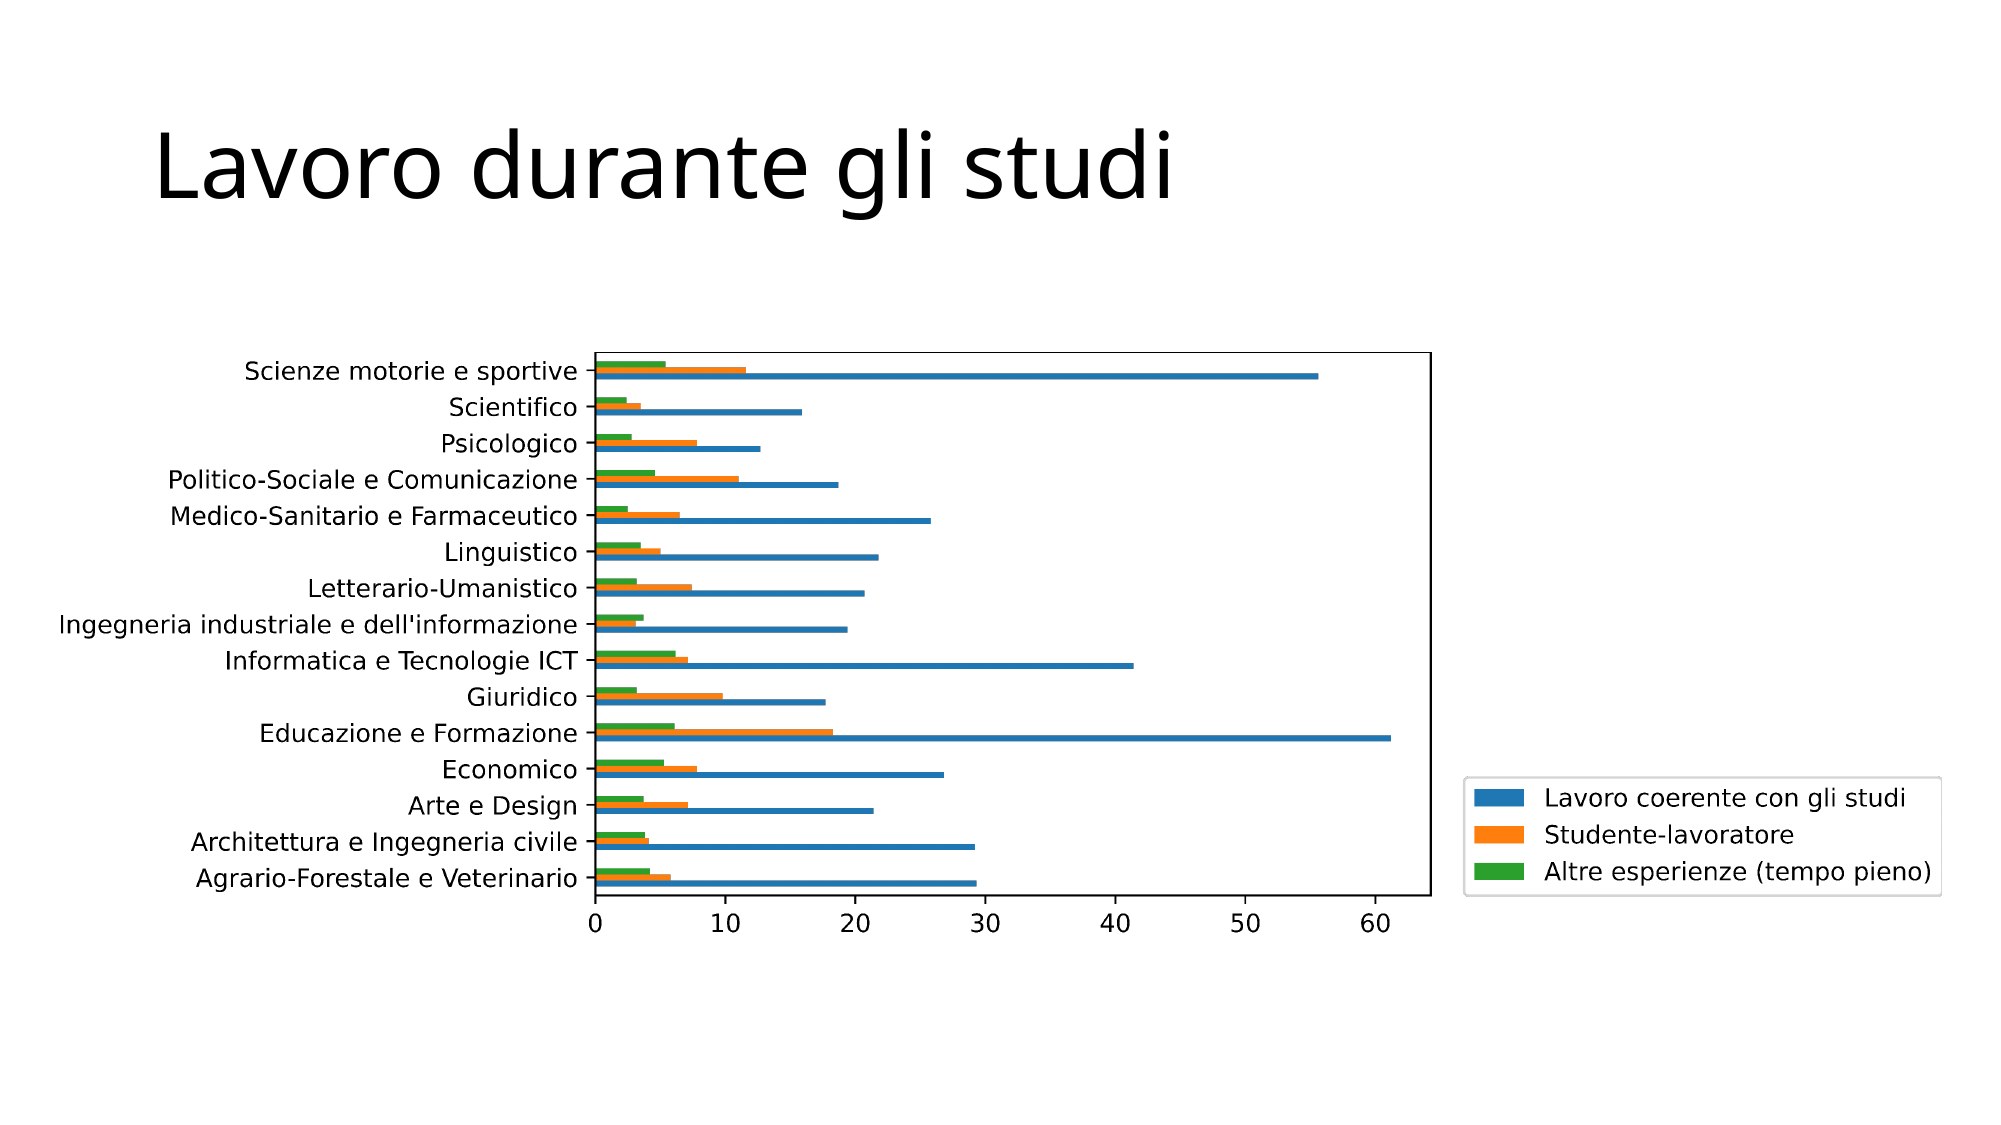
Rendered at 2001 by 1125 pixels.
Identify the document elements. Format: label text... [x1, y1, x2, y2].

title Lavoro durante gli studi [137, 59, 1863, 278]
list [58, 352, 1942, 937]
